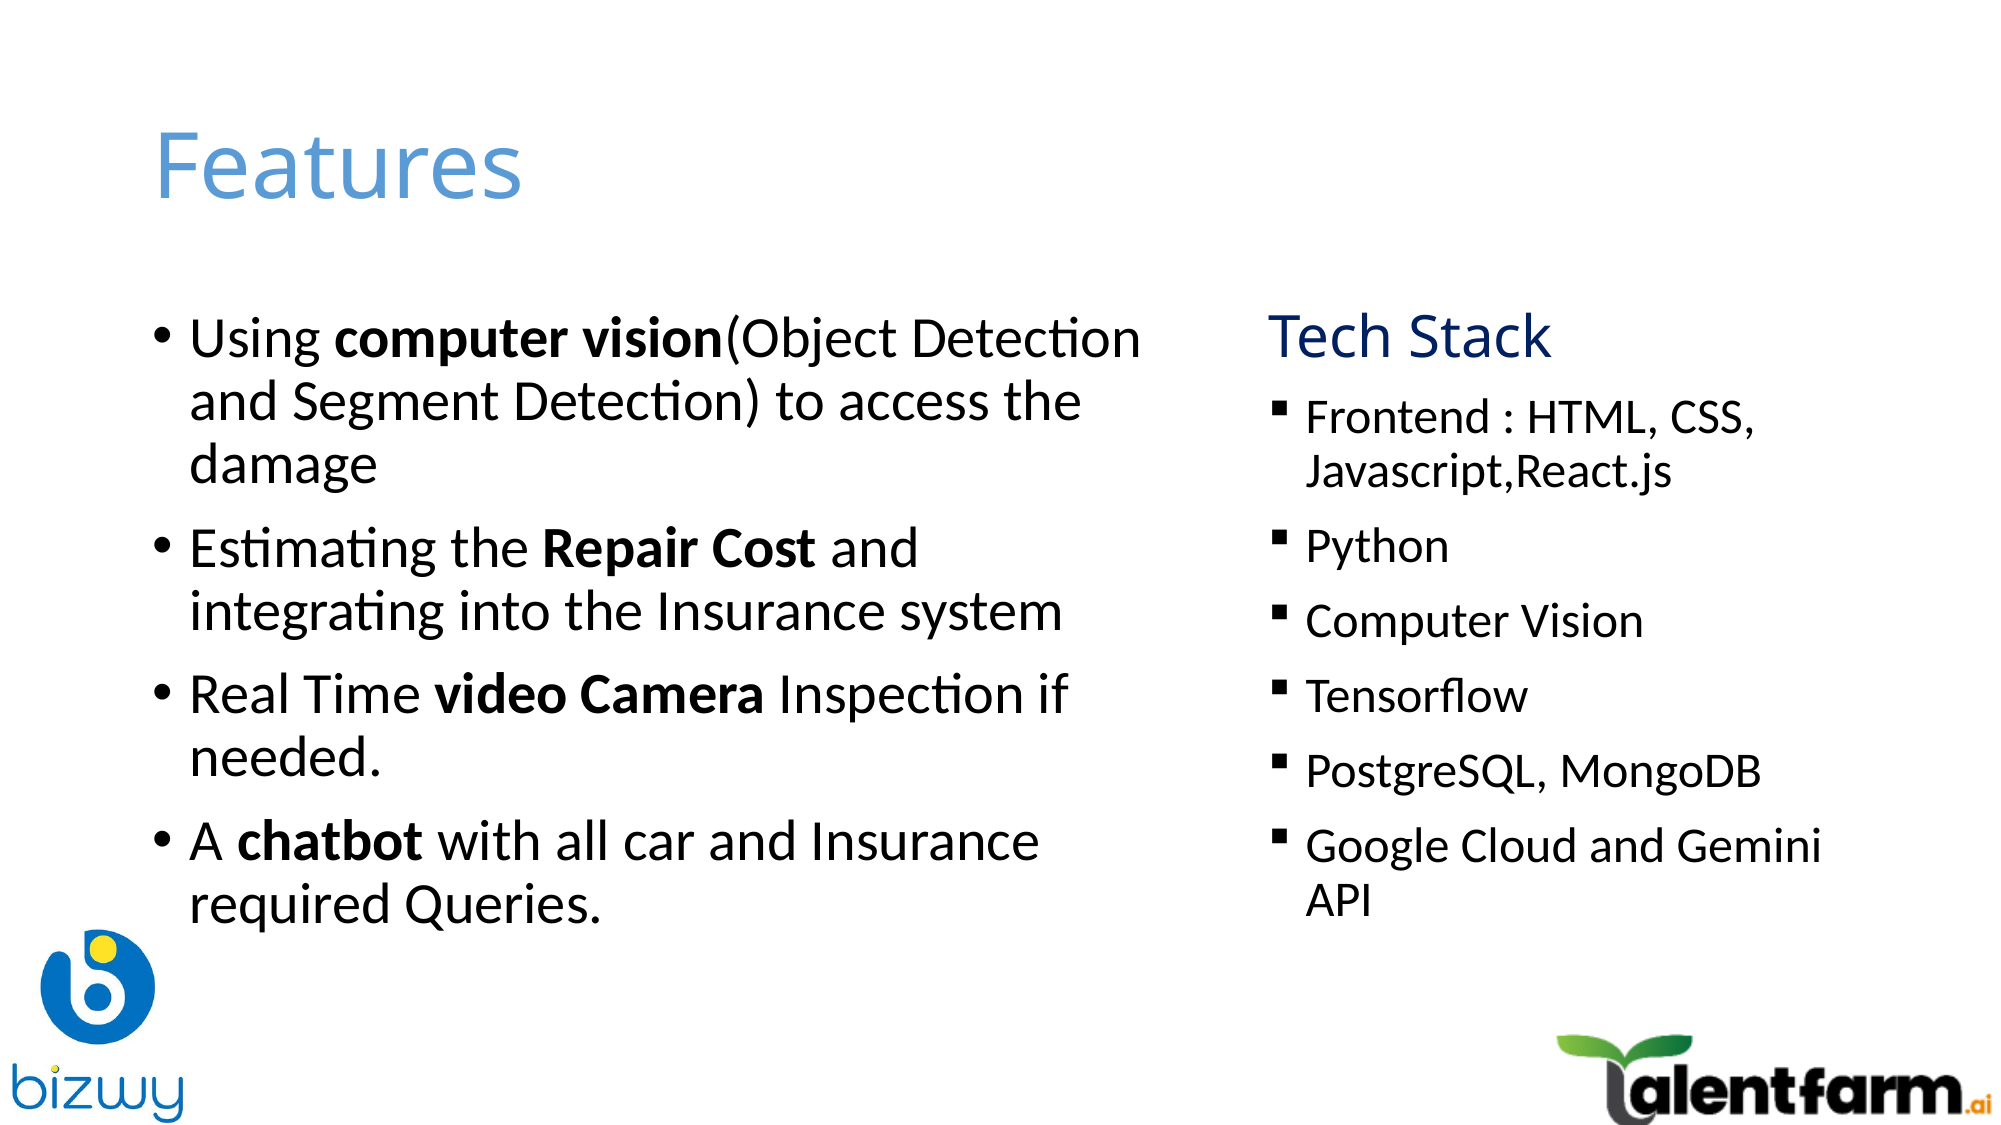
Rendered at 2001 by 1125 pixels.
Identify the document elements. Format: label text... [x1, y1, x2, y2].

list Tech Stack Frontend : HTML, CSS, Javascript,React.js Python Computer Vision Tensorflow PostgreSQL, MongoDB Google Cloud and Gemini API [1253, 299, 1863, 1014]
title Features [137, 59, 1863, 278]
list Using computer vision(Object Detection and Segment Detection) to access the damage Estimating the Repair Cost and integrating into the Insurance system Real Time video Camera Inspection if needed. A chatbot with all car and Insurance required Queries. [137, 299, 1160, 1014]
picture [1546, 1014, 2000, 1125]
picture [0, 928, 195, 1124]
